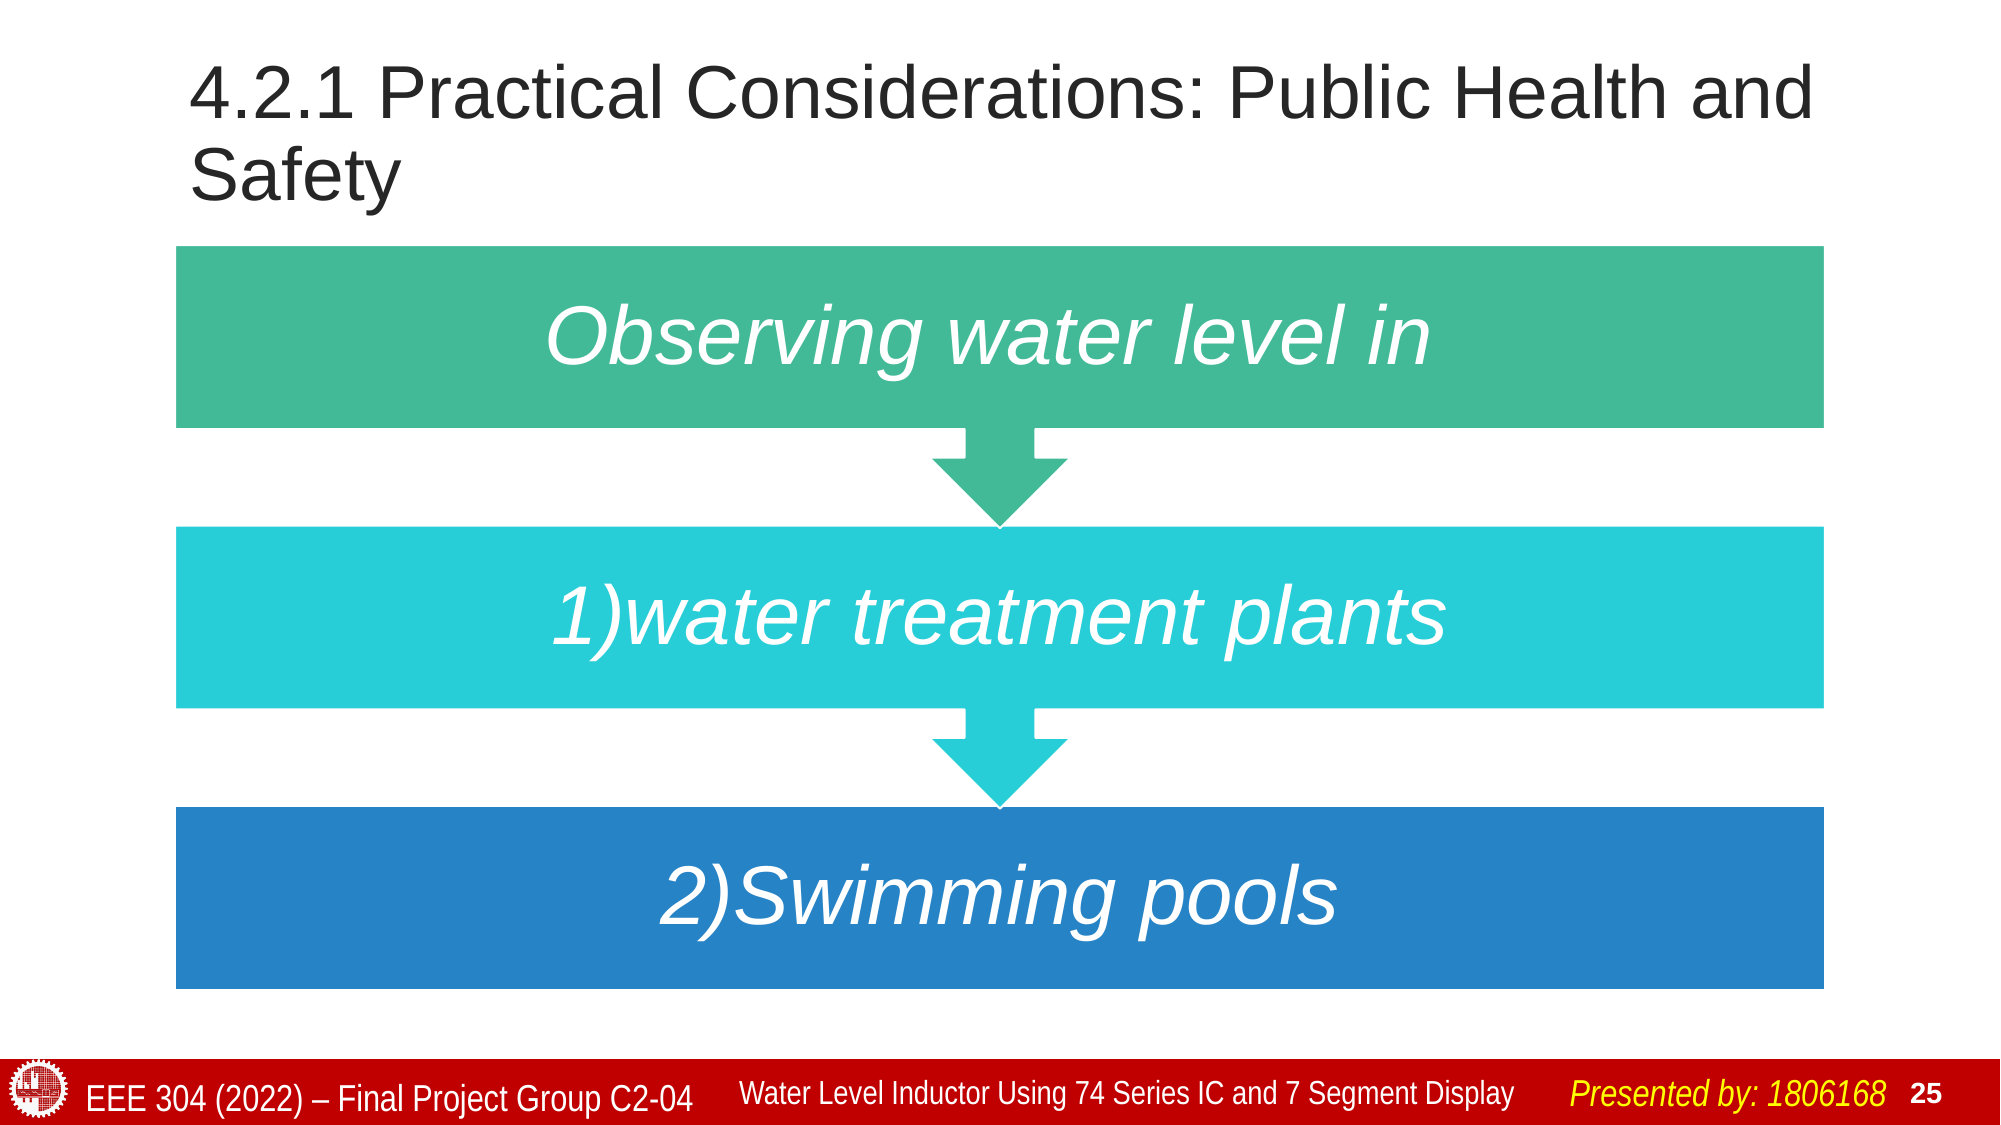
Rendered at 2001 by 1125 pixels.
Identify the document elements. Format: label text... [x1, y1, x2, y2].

slide_number 25 [1902, 1066, 1958, 1118]
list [174, 244, 1825, 990]
title 4.2.1 Practical Considerations: Public Health and Safety [174, 75, 2000, 195]
text_box Presented by: 1806168 [1554, 1061, 1902, 1122]
footer Water Level Inductor Using 74 Series IC and 7 Segment Display [724, 1063, 1552, 1118]
slide_number EEE 304 (2022) – Final Project Group C2-04 [70, 1066, 863, 1125]
picture [8, 1059, 71, 1118]
